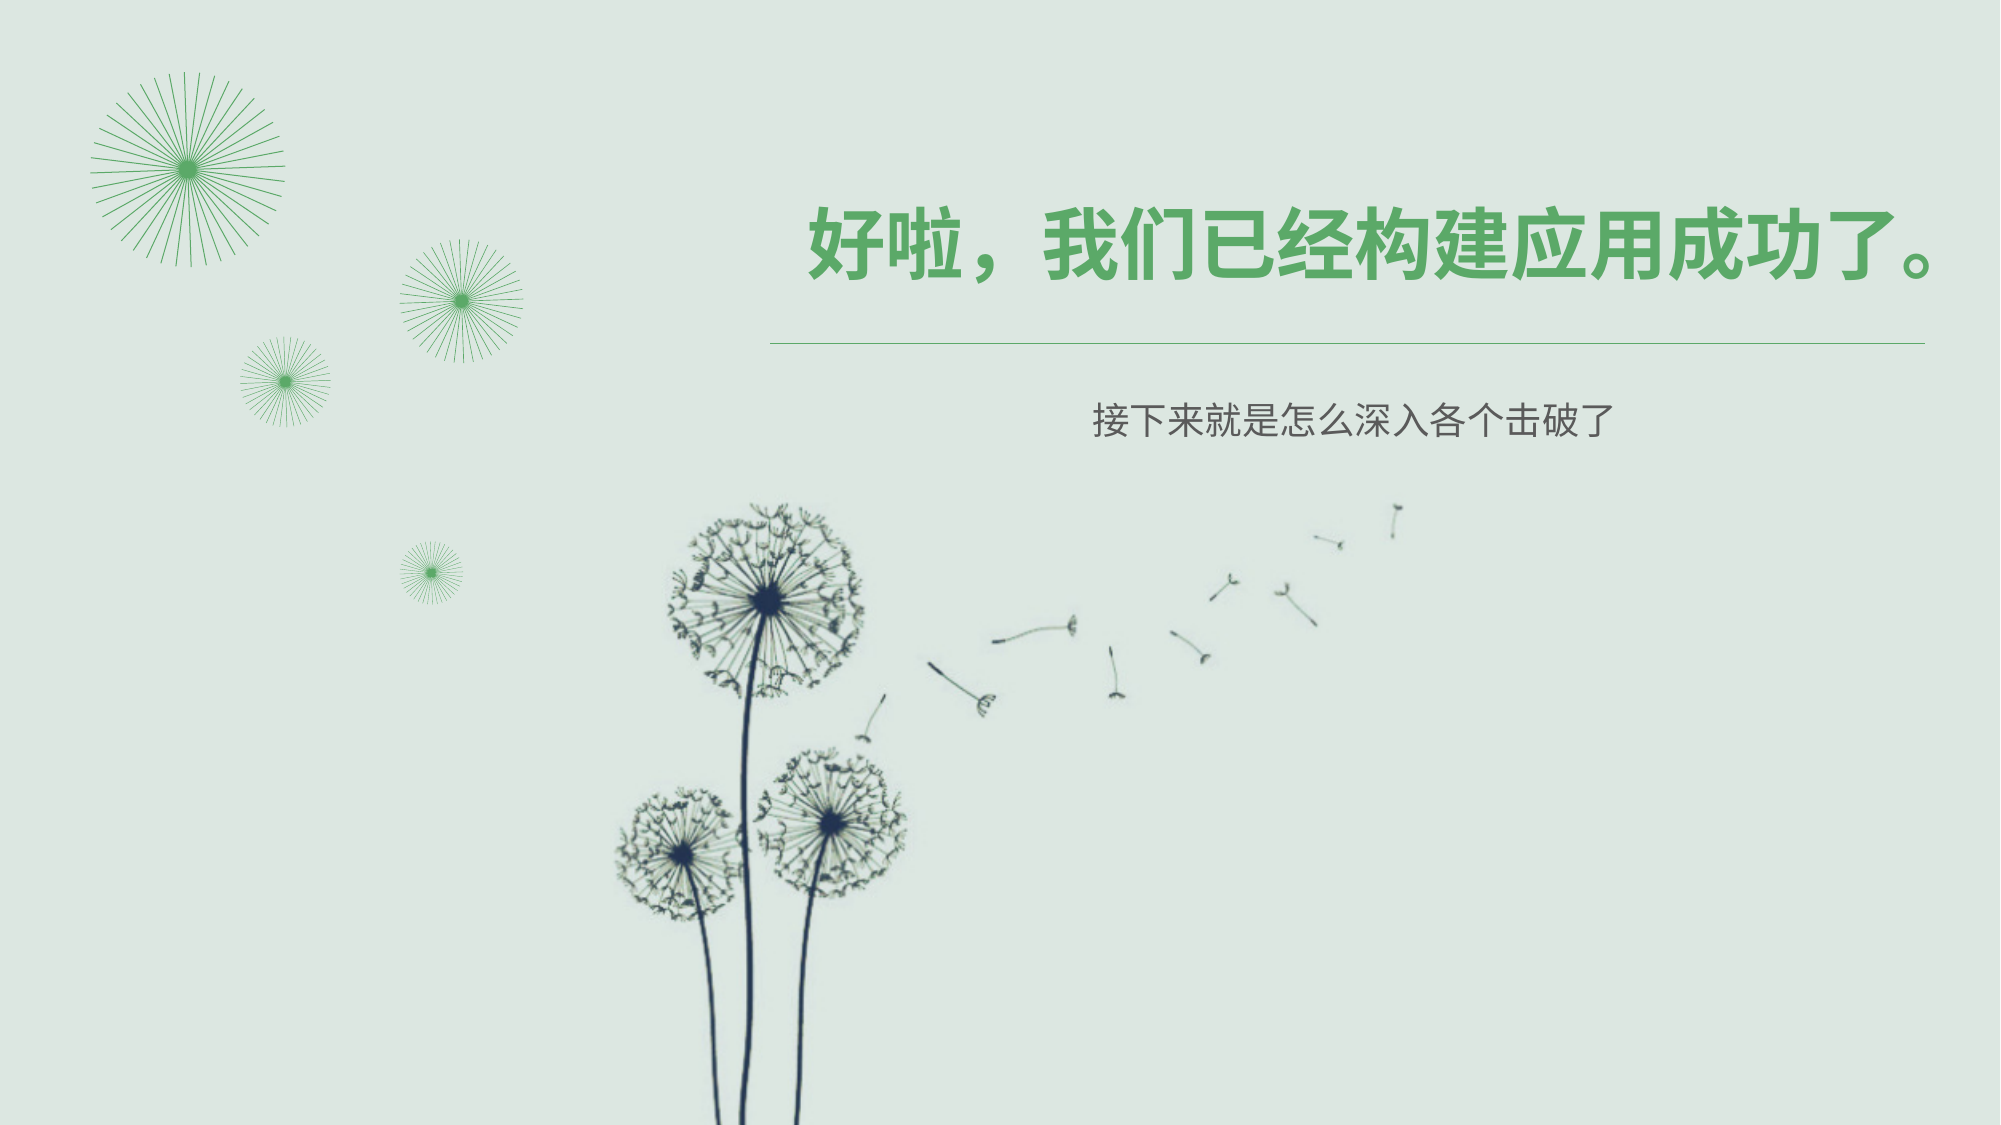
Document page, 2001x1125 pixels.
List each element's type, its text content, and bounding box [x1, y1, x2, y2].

title 好啦，我们已经构建应用成功了。 [765, 160, 1945, 337]
picture [0, 0, 2001, 1125]
list 接下来就是怎么深入各个击破了 [765, 369, 1945, 461]
